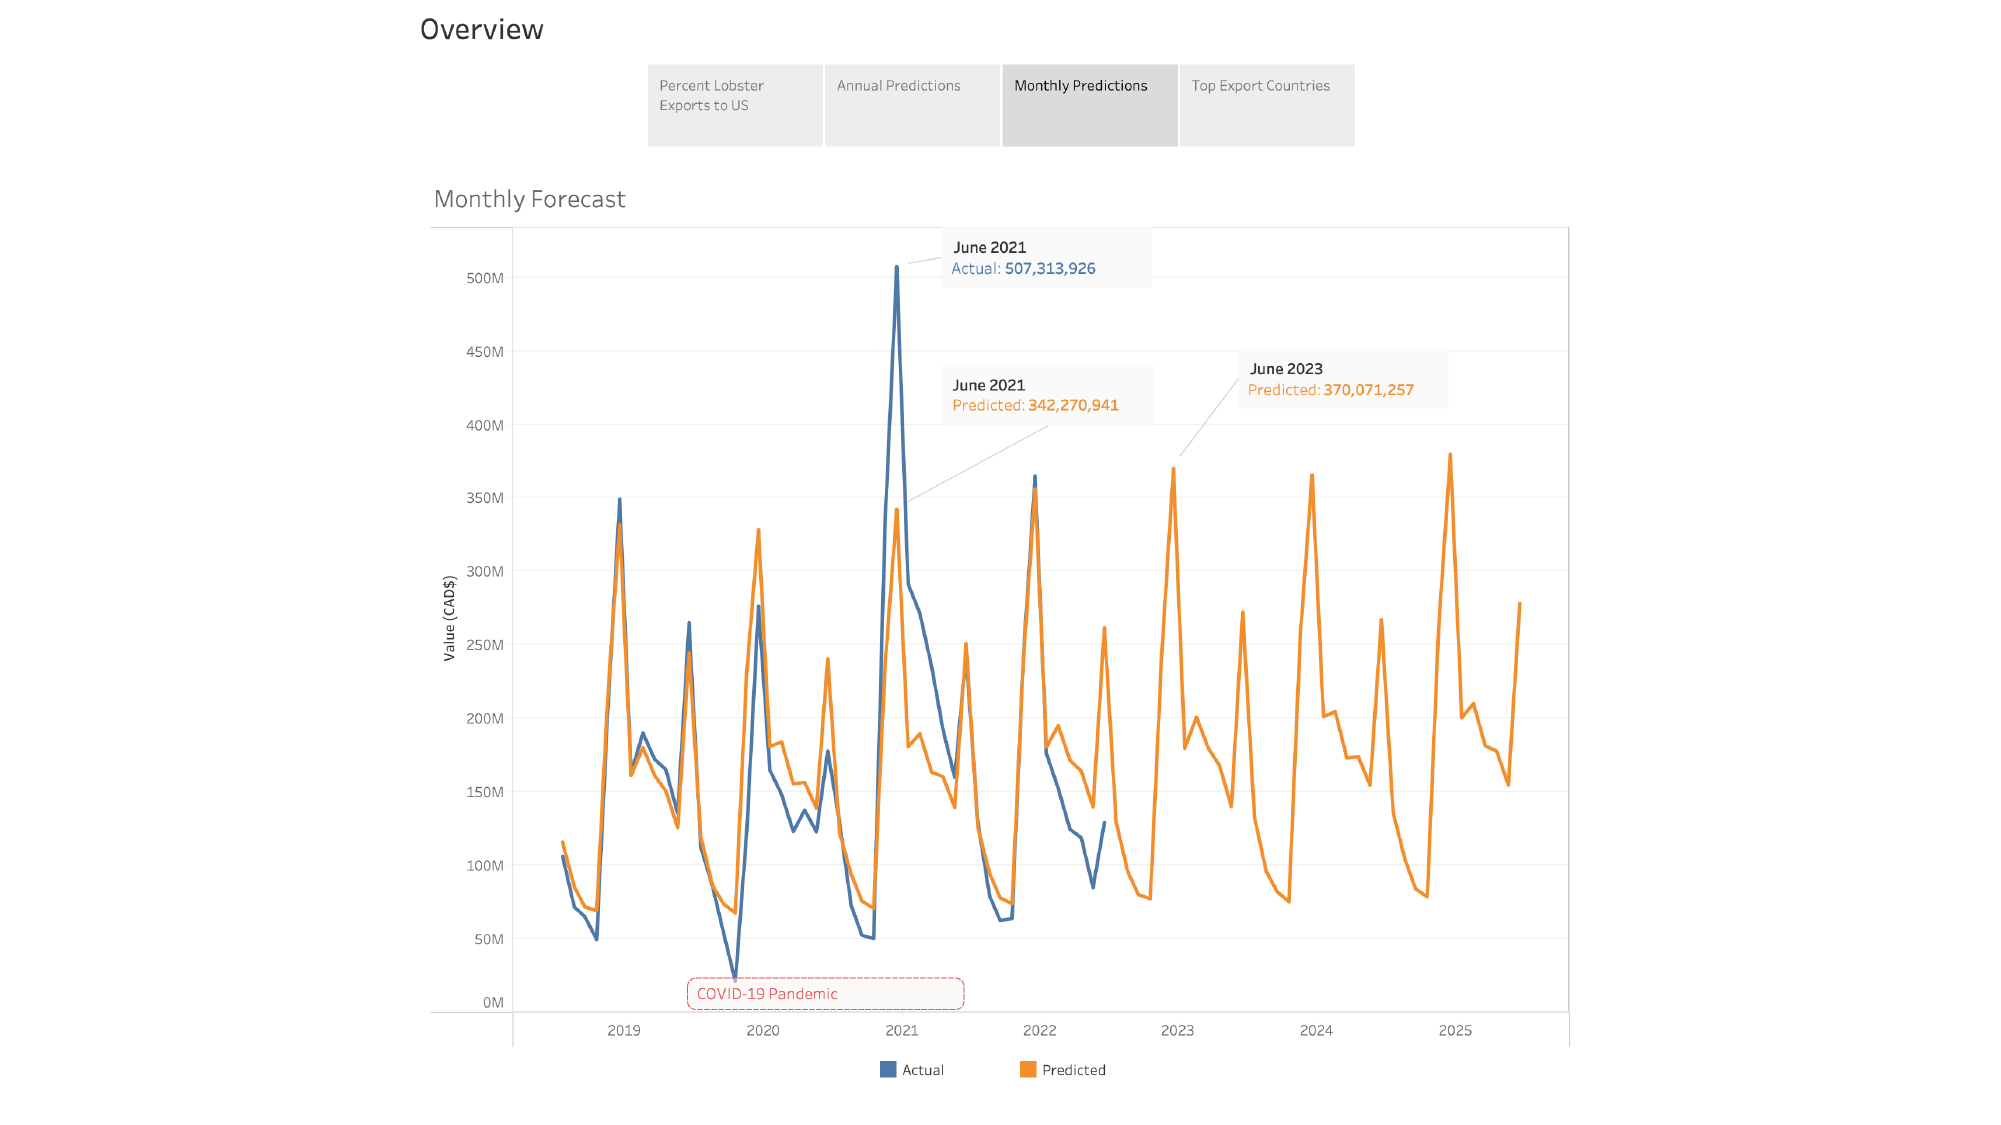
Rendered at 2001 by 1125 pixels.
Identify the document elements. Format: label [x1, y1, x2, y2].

picture [407, 0, 1593, 1125]
